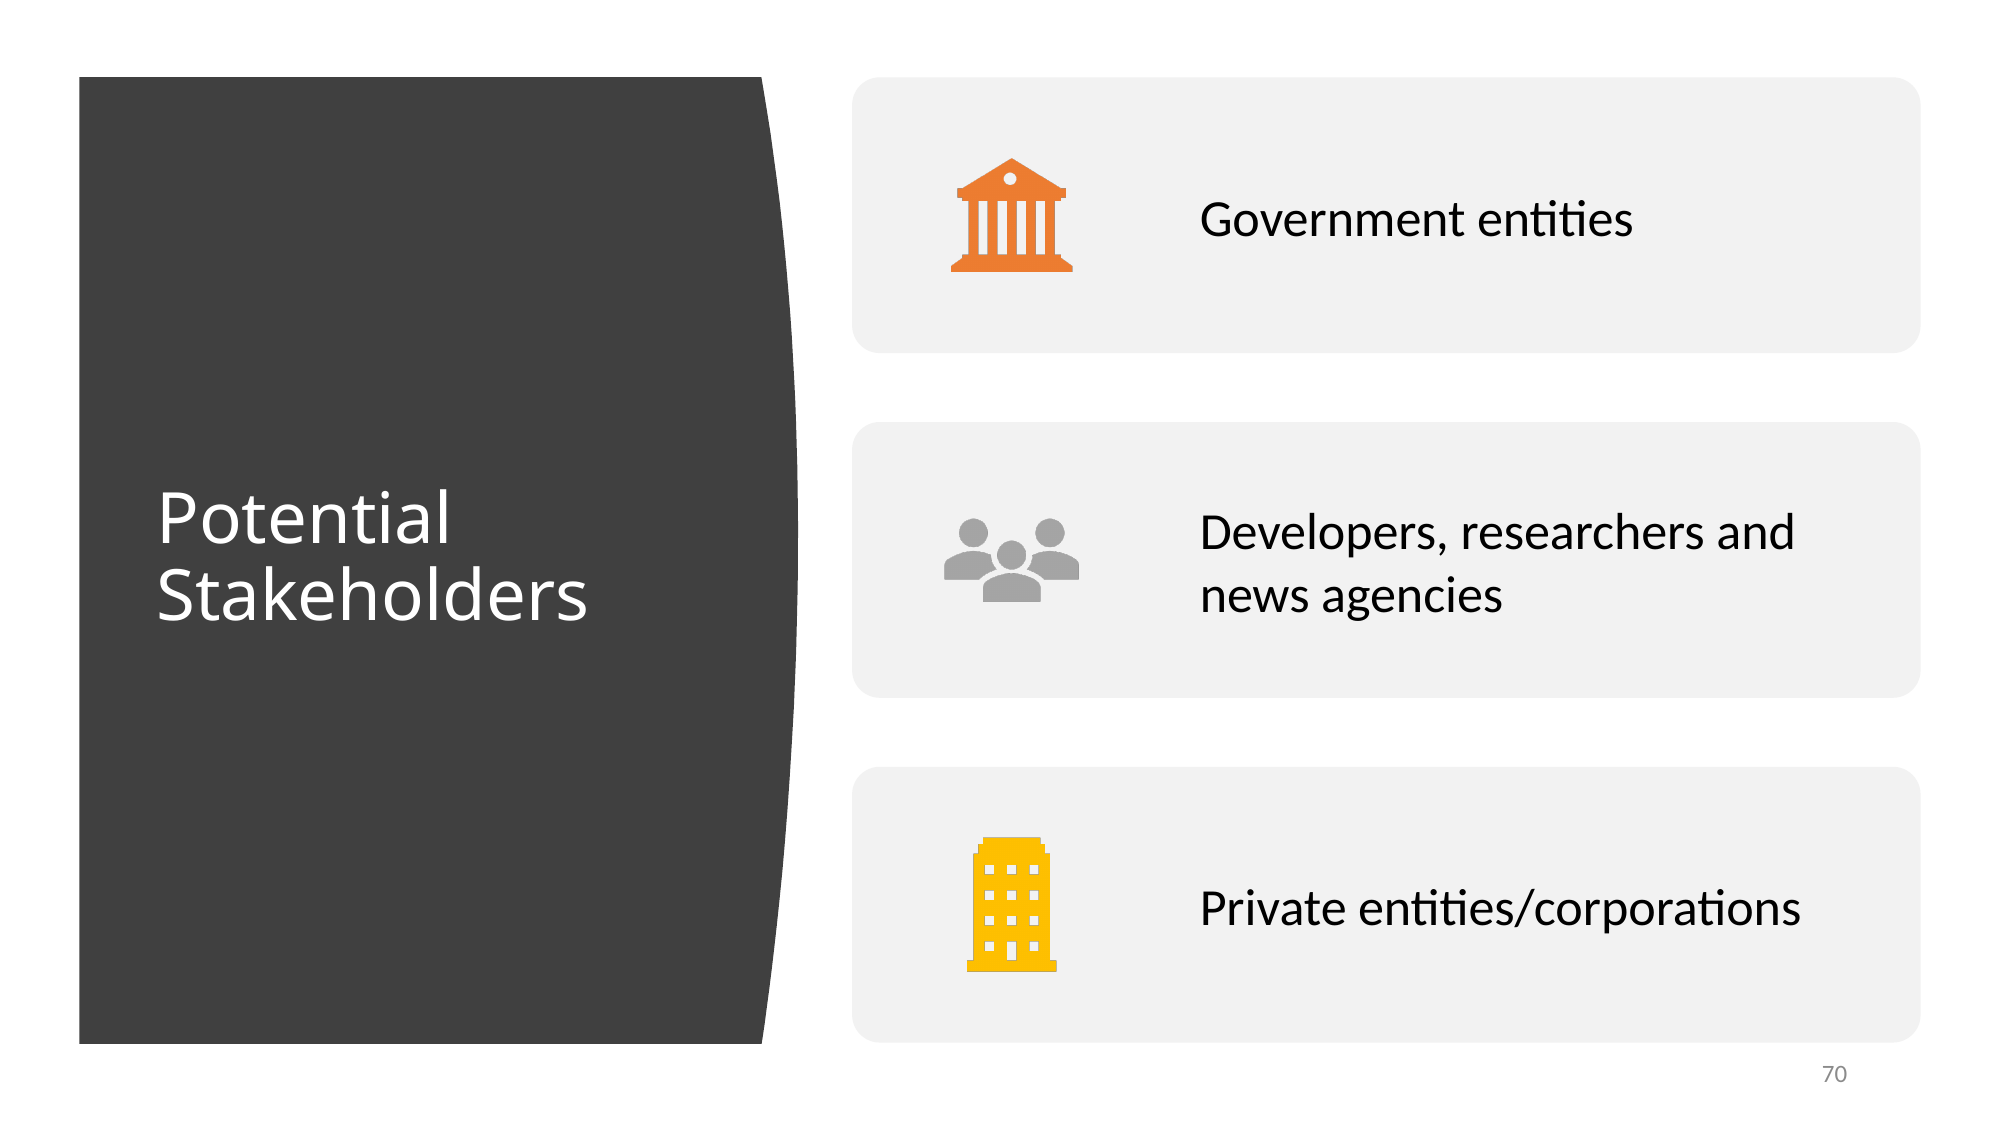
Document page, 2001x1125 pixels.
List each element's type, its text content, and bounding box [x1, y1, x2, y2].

title Potential Stakeholders [141, 166, 702, 953]
text_box [78, 76, 800, 1045]
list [852, 77, 1921, 1043]
slide_number 70 [1759, 1043, 1863, 1103]
